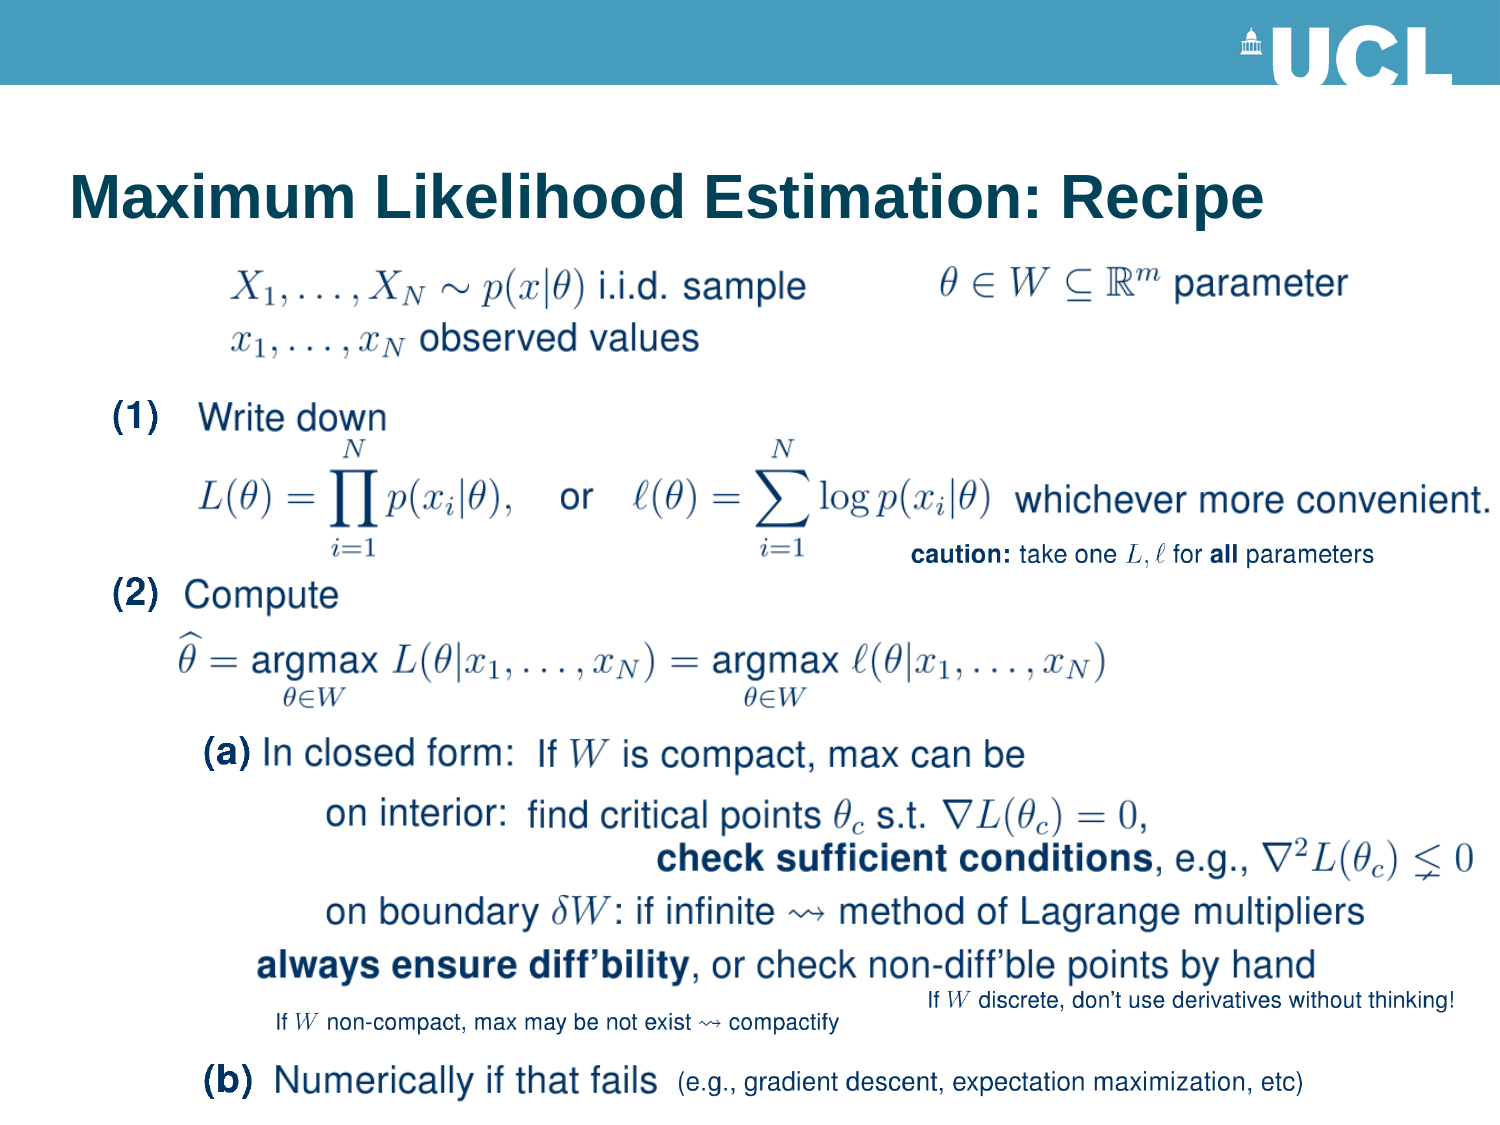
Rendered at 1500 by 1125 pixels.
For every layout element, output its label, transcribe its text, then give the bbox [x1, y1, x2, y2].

picture [184, 577, 341, 619]
picture [203, 1061, 252, 1099]
picture [939, 265, 1349, 307]
picture [274, 1062, 658, 1104]
picture [537, 736, 1026, 778]
picture [111, 573, 160, 612]
picture [636, 893, 1365, 935]
picture [1011, 481, 1492, 517]
picture [326, 795, 507, 830]
picture [254, 947, 1454, 1015]
picture [524, 793, 1474, 882]
picture [111, 396, 160, 435]
picture [326, 893, 622, 935]
picture [275, 1011, 839, 1037]
picture [230, 320, 701, 362]
picture [178, 629, 1107, 712]
title Maximum Likelihood Estimation: Recipe [54, 148, 1447, 244]
picture [0, 0, 1500, 85]
picture [262, 734, 514, 770]
picture [197, 400, 1375, 570]
picture [203, 733, 252, 772]
picture [227, 265, 807, 310]
picture [677, 1069, 1304, 1098]
